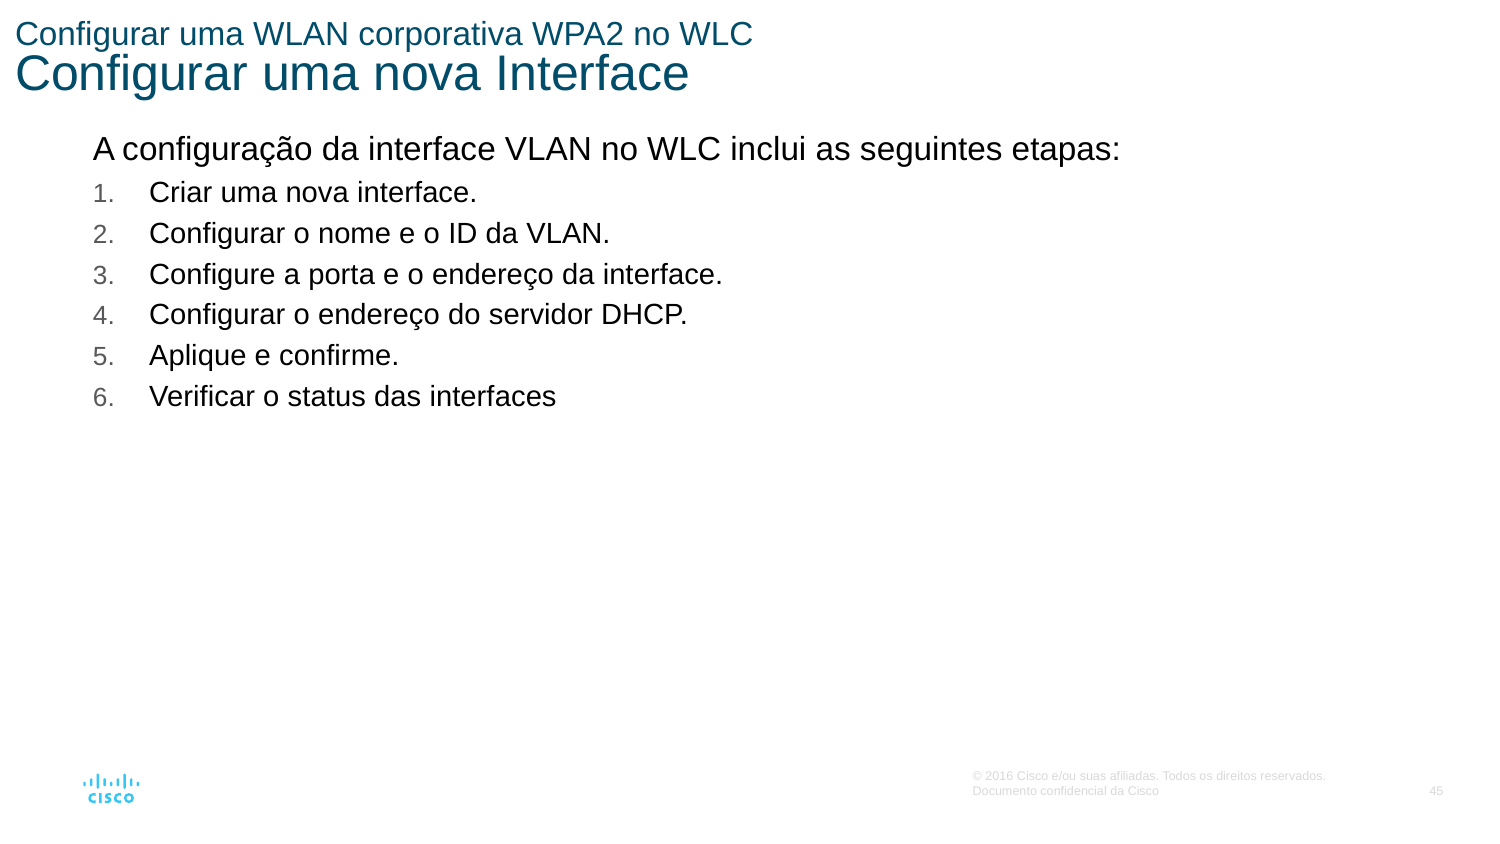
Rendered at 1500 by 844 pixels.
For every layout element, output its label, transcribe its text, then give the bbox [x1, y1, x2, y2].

list A configuração da interface VLAN no WLC inclui as seguintes etapas: Criar uma nova interface. Configurar o nome e o ID da VLAN. Configure a porta e o endereço da interface. Configurar o endereço do servidor DHCP. Aplique e confirme. Verificar o status das interfaces [77, 120, 1437, 726]
title Configurar uma WLAN corporativa WPA2 no WLC Configurar uma nova Interface [0, 0, 1369, 121]
